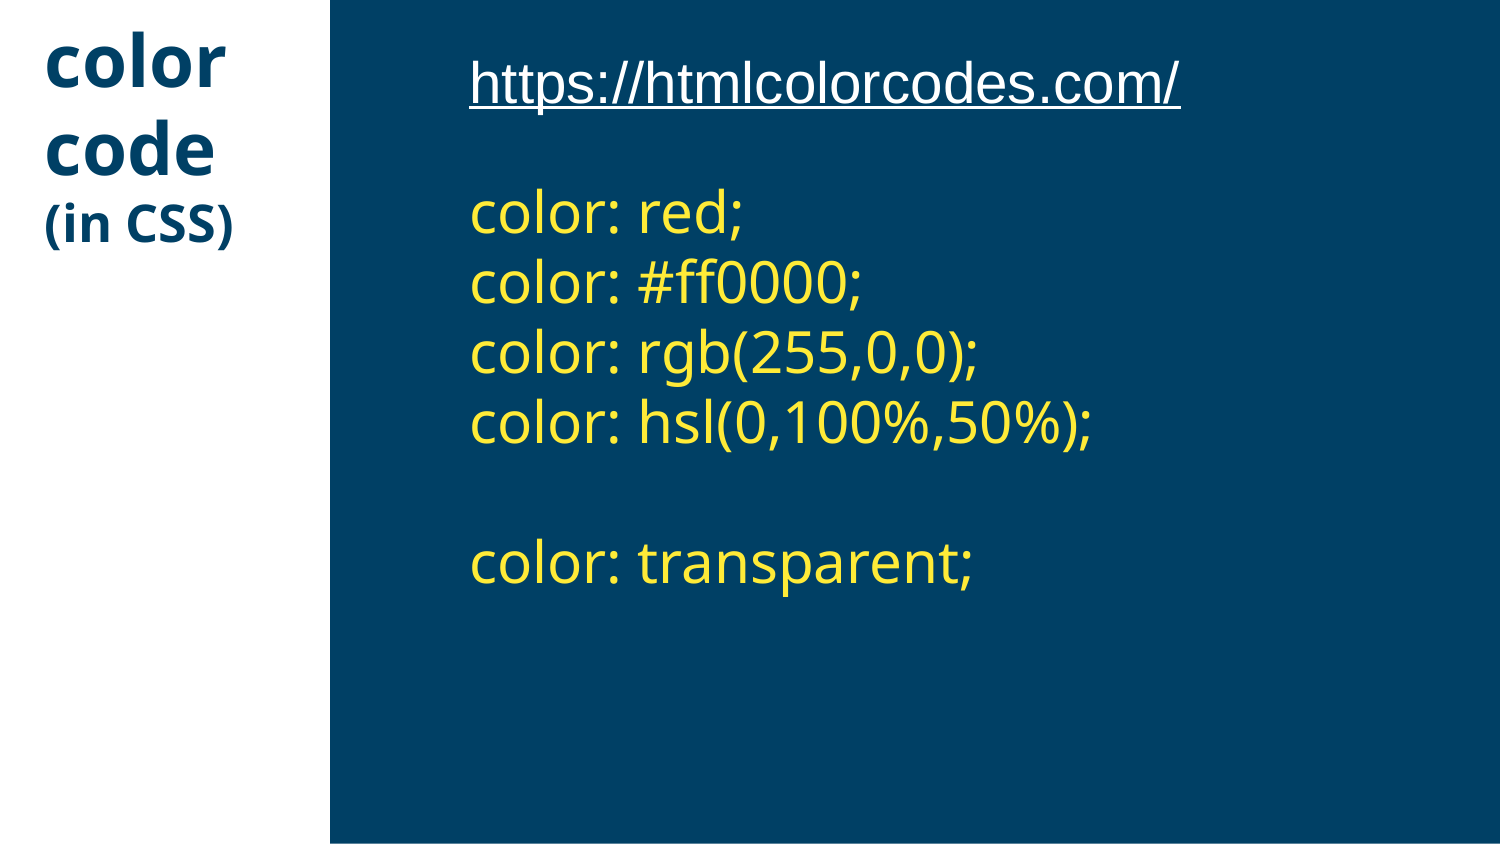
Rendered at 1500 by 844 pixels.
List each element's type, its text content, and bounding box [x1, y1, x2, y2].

text_box [330, 0, 1500, 844]
text_box color code (in CSS) [0, 0, 493, 139]
text_box https://htmlcolorcodes.com/ [454, 29, 1260, 99]
text_box color: red; color: #ff0000; color: rgb(255,0,0); color: hsl(0,100%,50%); color: transparent; [454, 160, 1260, 648]
